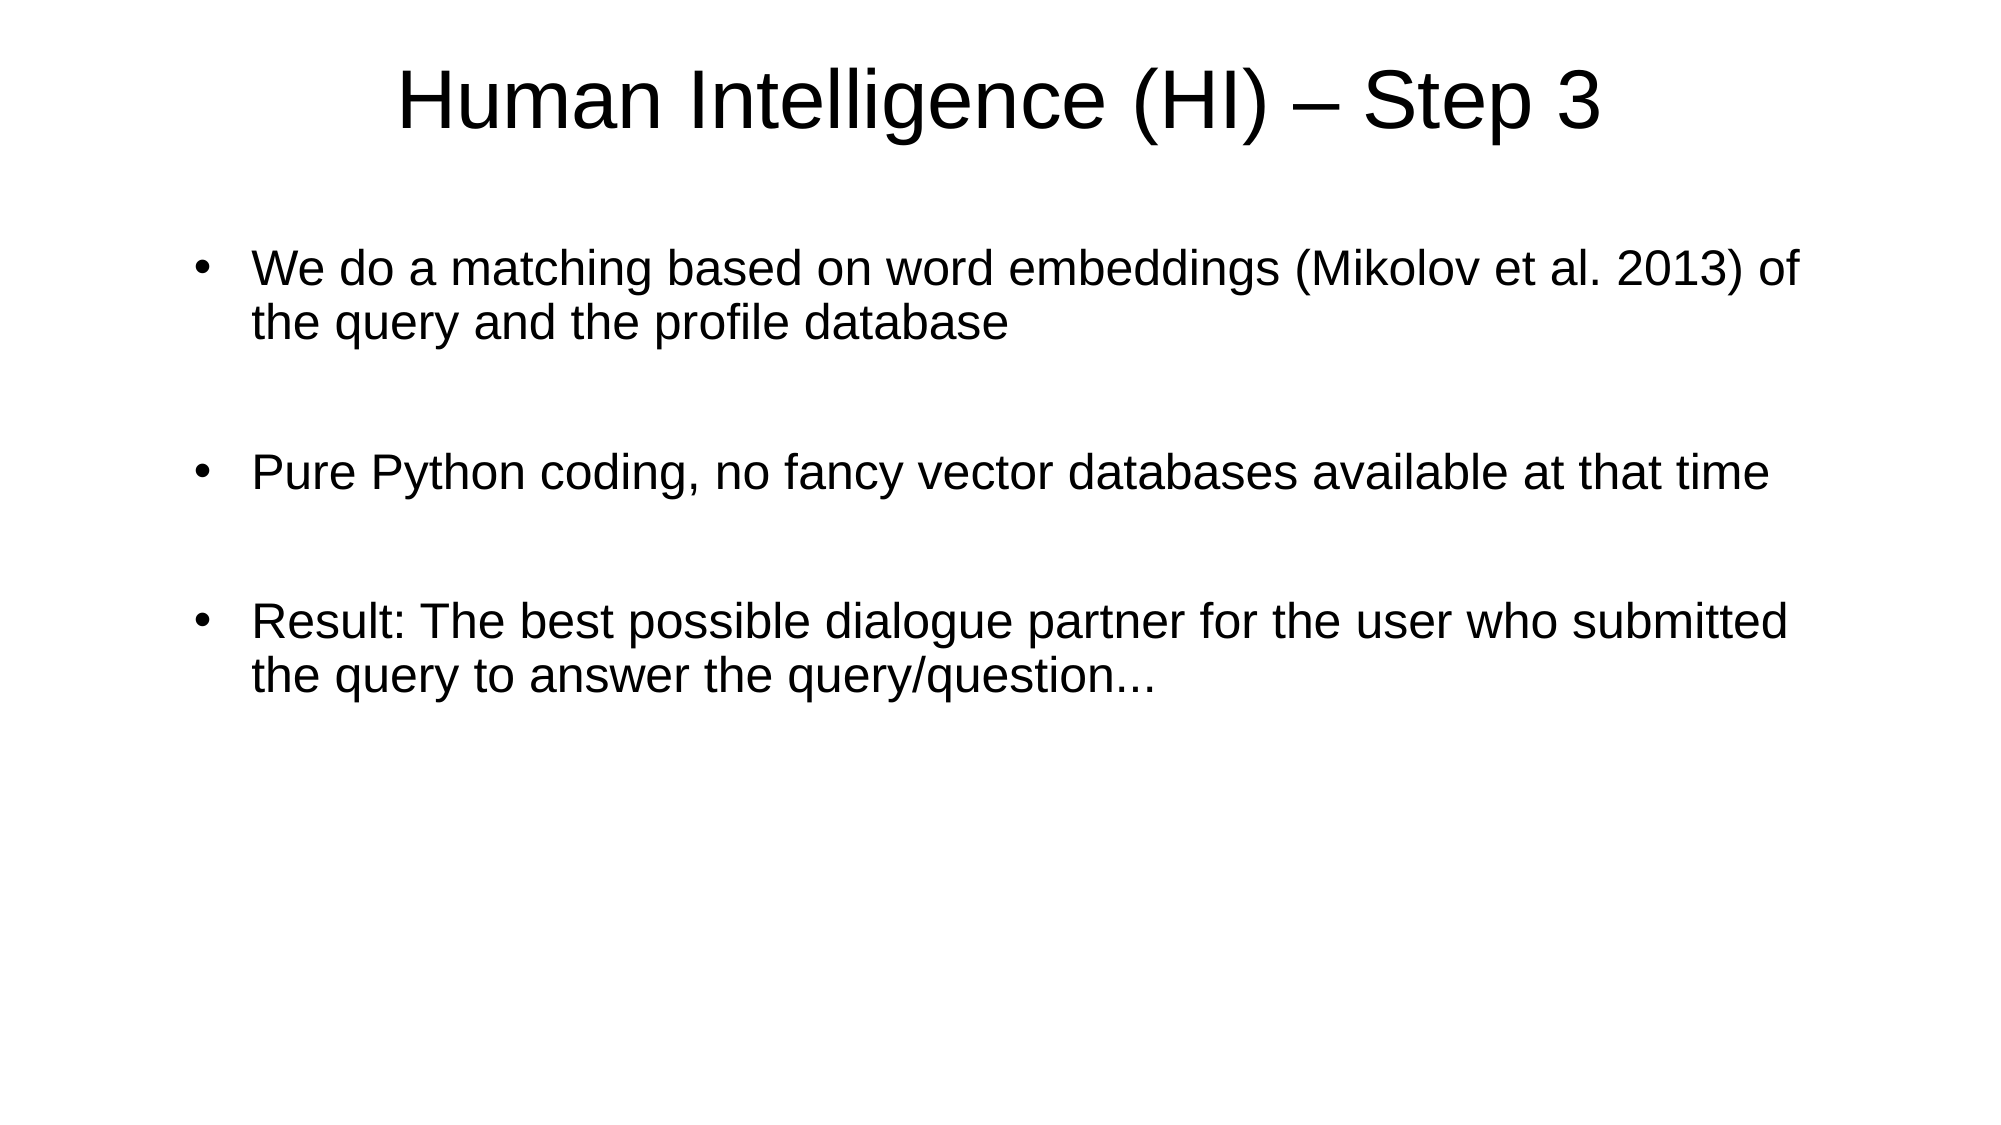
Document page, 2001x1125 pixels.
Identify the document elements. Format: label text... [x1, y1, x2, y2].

title Human Intelligence (HI) – Step 3 [95, 43, 1905, 154]
subtitle We do a matching based on word embeddings (Mikolov et al. 2013) of the query and the profile database Pure Python coding, no fancy vector databases available at that time Result: The best possible dialogue partner for the user who submitted the query to answer the query/question... [178, 234, 1822, 1061]
